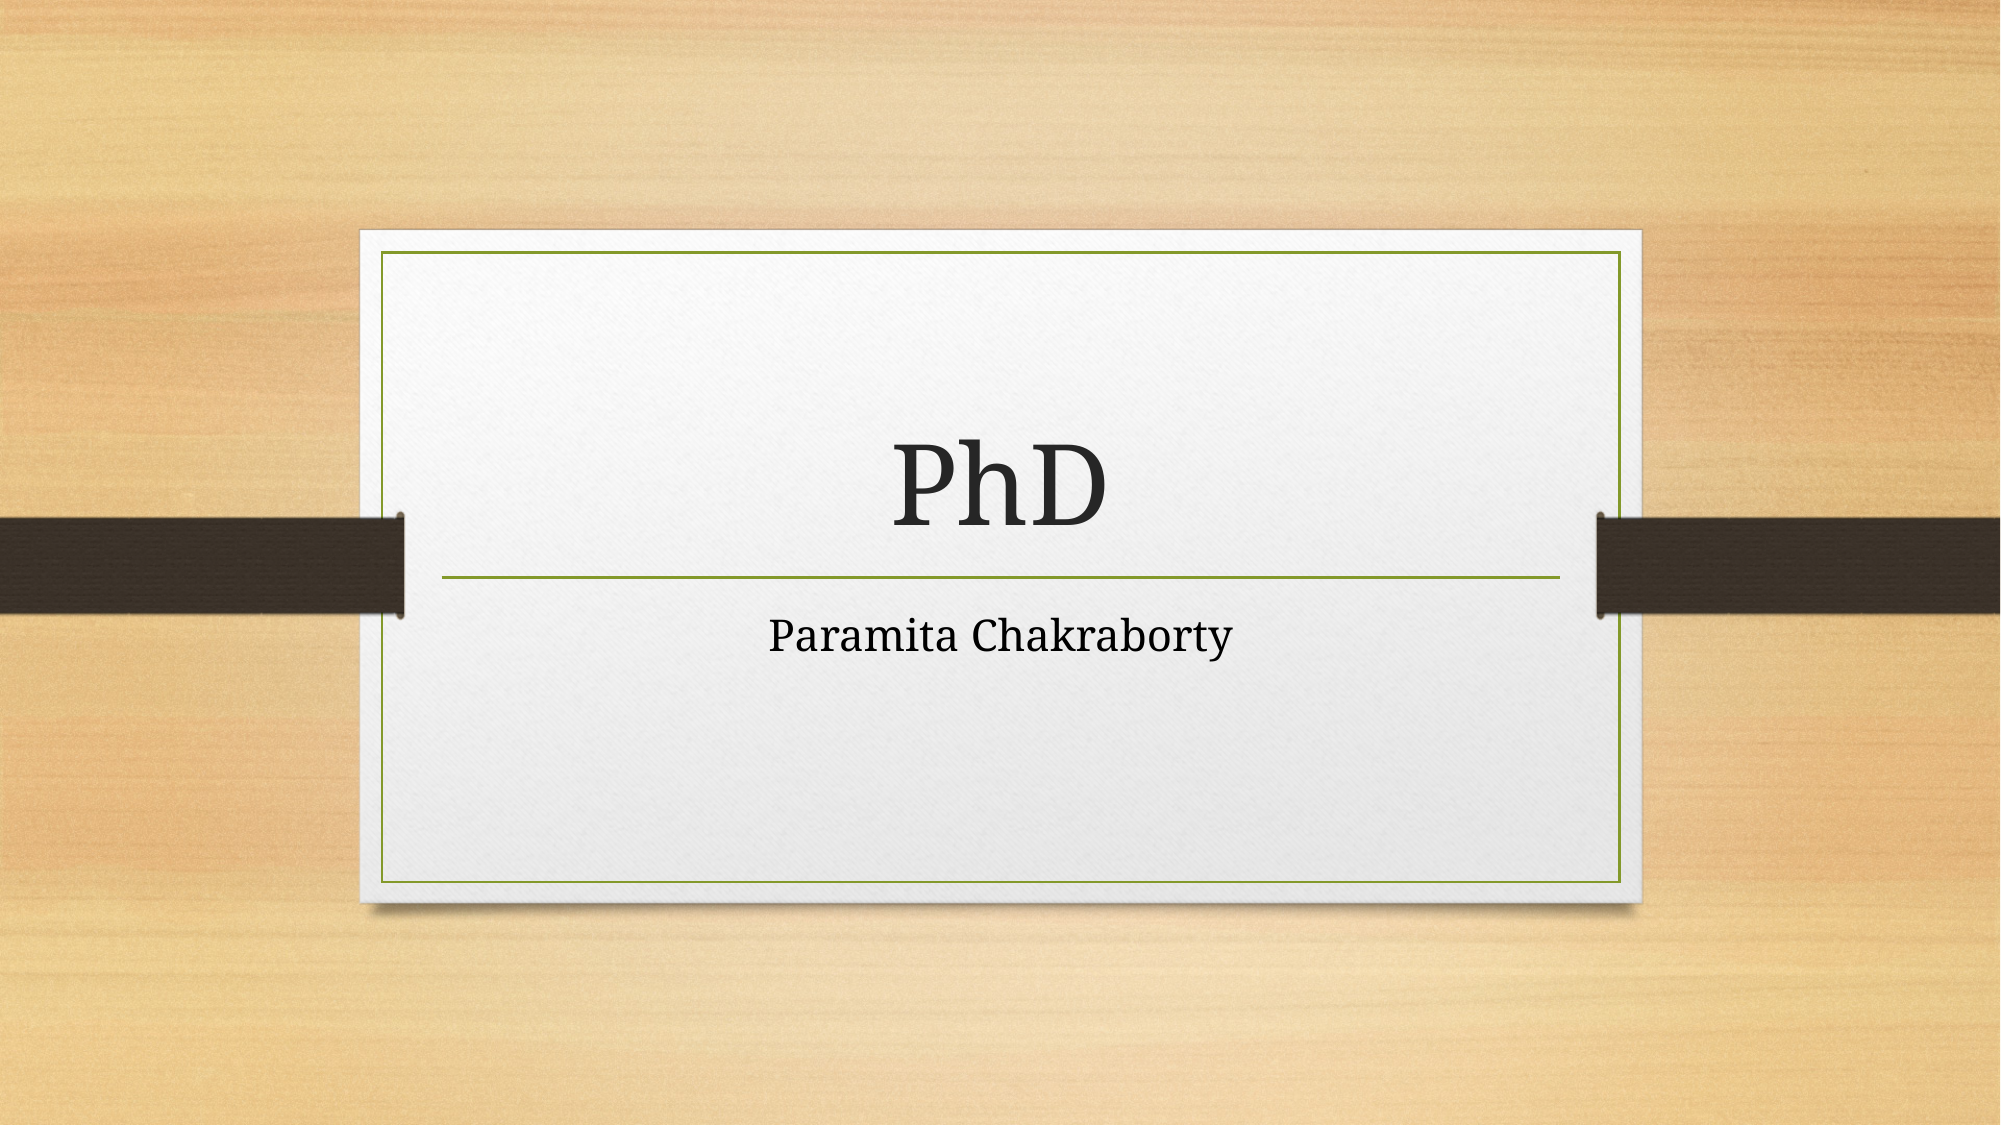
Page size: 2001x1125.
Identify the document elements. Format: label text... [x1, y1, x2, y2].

title PhD [441, 306, 1560, 556]
subtitle Paramita Chakraborty [441, 600, 1560, 817]
picture [0, 0, 2001, 1125]
